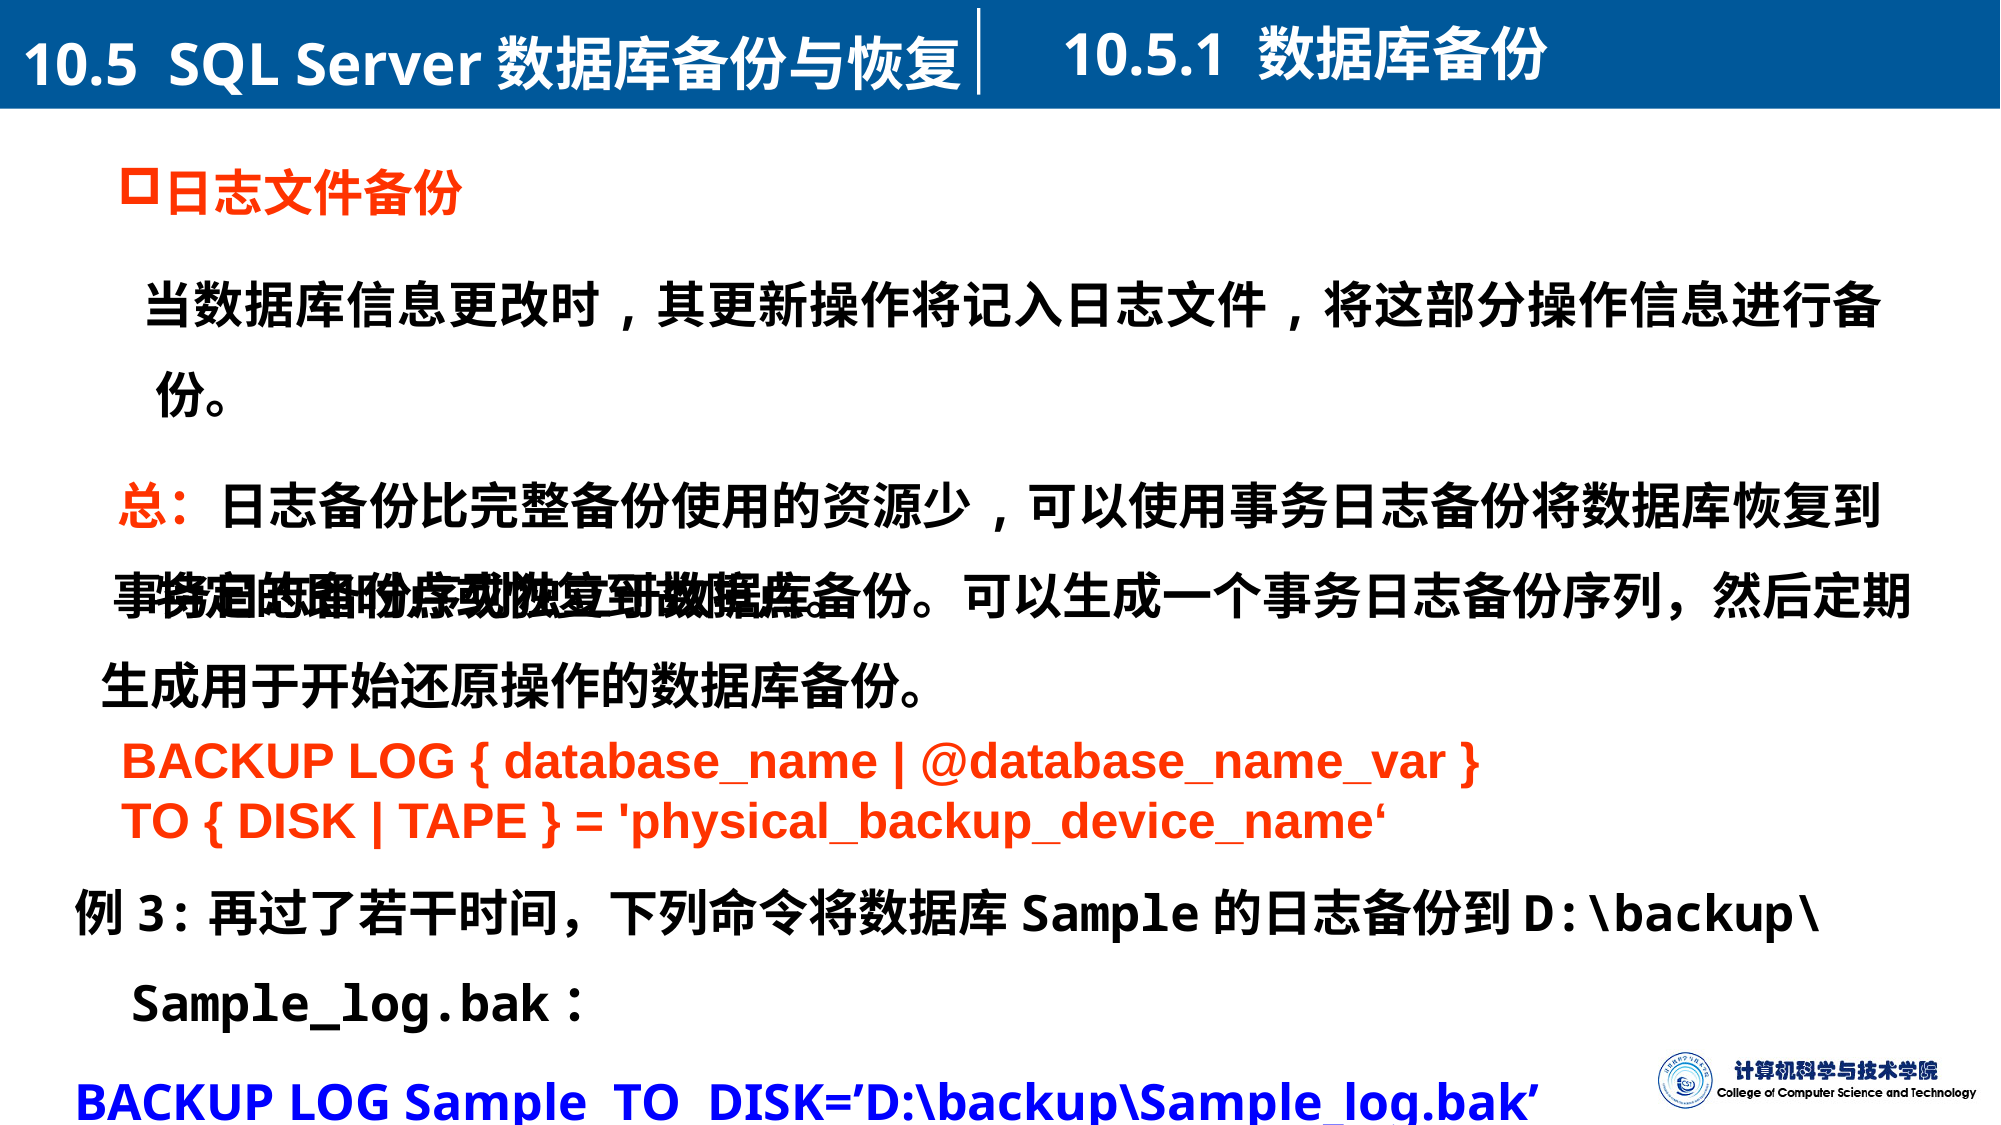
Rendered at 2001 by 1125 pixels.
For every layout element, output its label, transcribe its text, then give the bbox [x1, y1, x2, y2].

text_box BACKUP LOG { database_name | @database_name_var } TO { DISK | TAPE } = 'physical_backup_device_name‘ [106, 721, 1989, 843]
text_box 事务日志备份序列独立于数据库备份。可以生成一个事务日志备份序列，然后定期生成用于开始还原操作的数据库备份。 [29, 526, 1961, 708]
text_box 10.5.1 数据库备份 [1047, 9, 1605, 95]
text_box 例3:再过了若干时间，下列命令将数据库Sample的日志备份到D:\backup\Sample_log.bak： BACKUP LOG Sample TO DISK=’D:\backup\Sample_log.bak’ [59, 843, 1989, 1087]
text_box 10.5 SQL Server数据库备份与恢复 [7, 20, 978, 105]
list 日志文件备份 当数据库信息更改时,其更新操作将记入日志文件,将这部分操作信息进行备份。 总：日志备份比完整备份使用的资源少,可以使用事务日志备份将数据库恢复到特定的即时点或恢复到故障点。 [102, 160, 1898, 516]
picture [1658, 1087, 1982, 1110]
